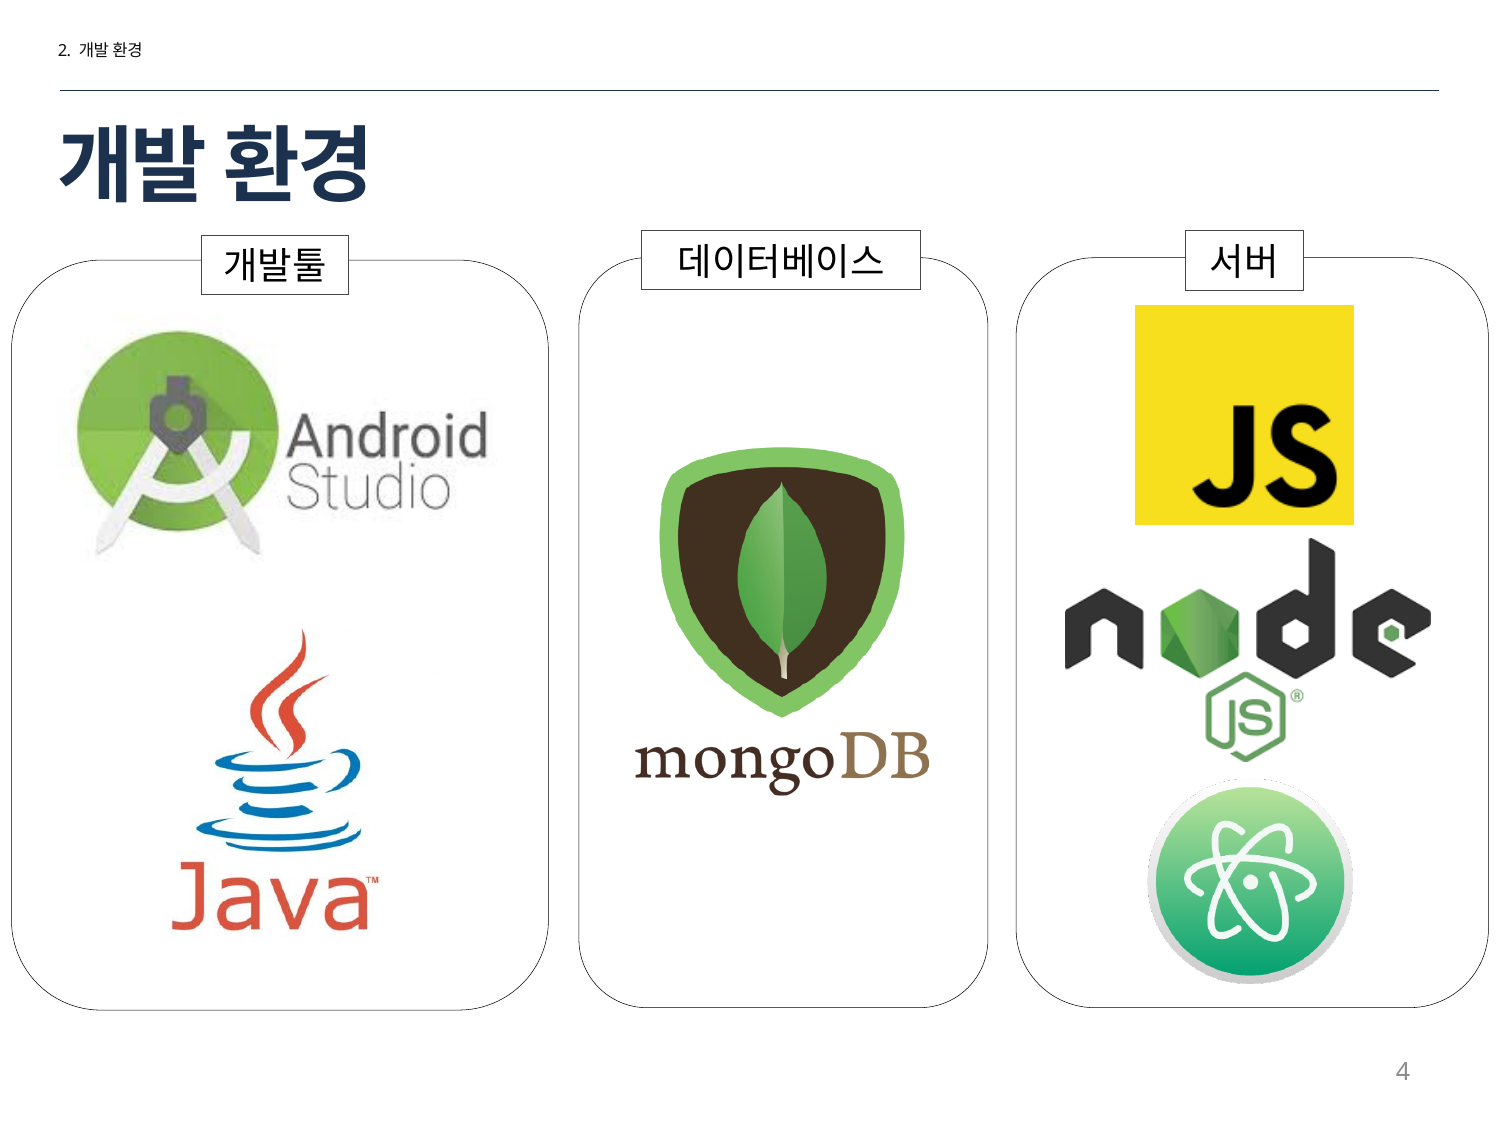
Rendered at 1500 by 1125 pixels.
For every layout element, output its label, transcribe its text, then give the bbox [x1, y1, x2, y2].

slide_number 4 [1074, 1042, 1425, 1103]
text_box [1014, 255, 1491, 1010]
picture [57, 288, 503, 588]
text_box [9, 257, 551, 1013]
text_box 데이터베이스 [641, 230, 921, 290]
picture [1147, 778, 1353, 985]
text_box 2. 개발 환경 [43, 31, 303, 67]
text_box [576, 255, 991, 1010]
picture [606, 446, 956, 796]
title 개발 환경 [42, 114, 1190, 211]
text_box 개발툴 [201, 235, 349, 286]
picture [1065, 538, 1431, 762]
picture [104, 620, 446, 937]
text_box 서버 [1185, 230, 1304, 291]
picture [1134, 305, 1355, 525]
